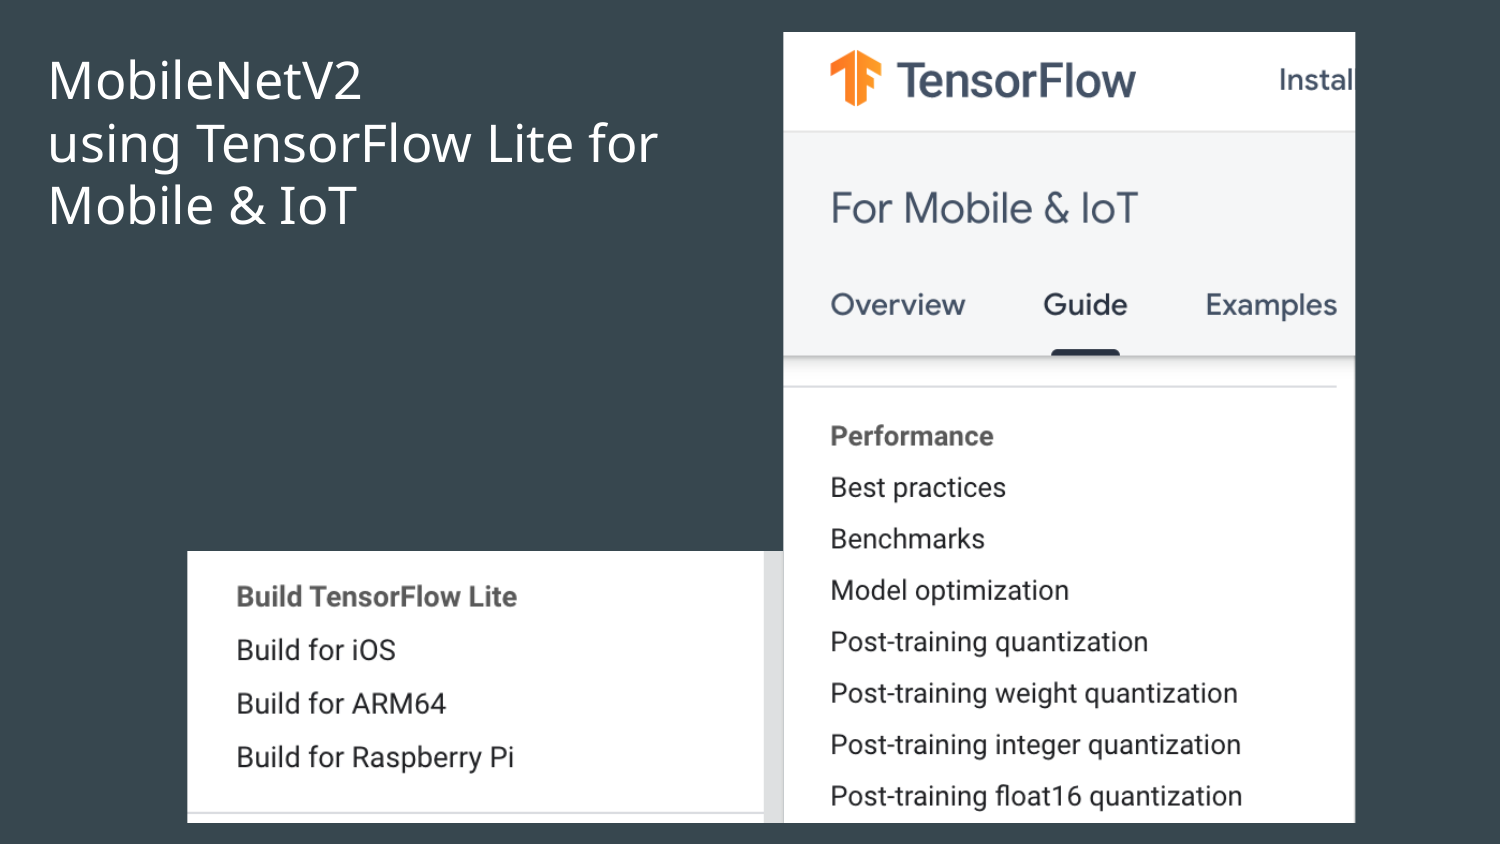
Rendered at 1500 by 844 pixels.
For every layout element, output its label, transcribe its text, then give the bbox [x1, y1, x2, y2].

title MobileNetV2 using TensorFlow Lite for Mobile & IoT [32, 32, 737, 127]
picture [187, 32, 1356, 824]
